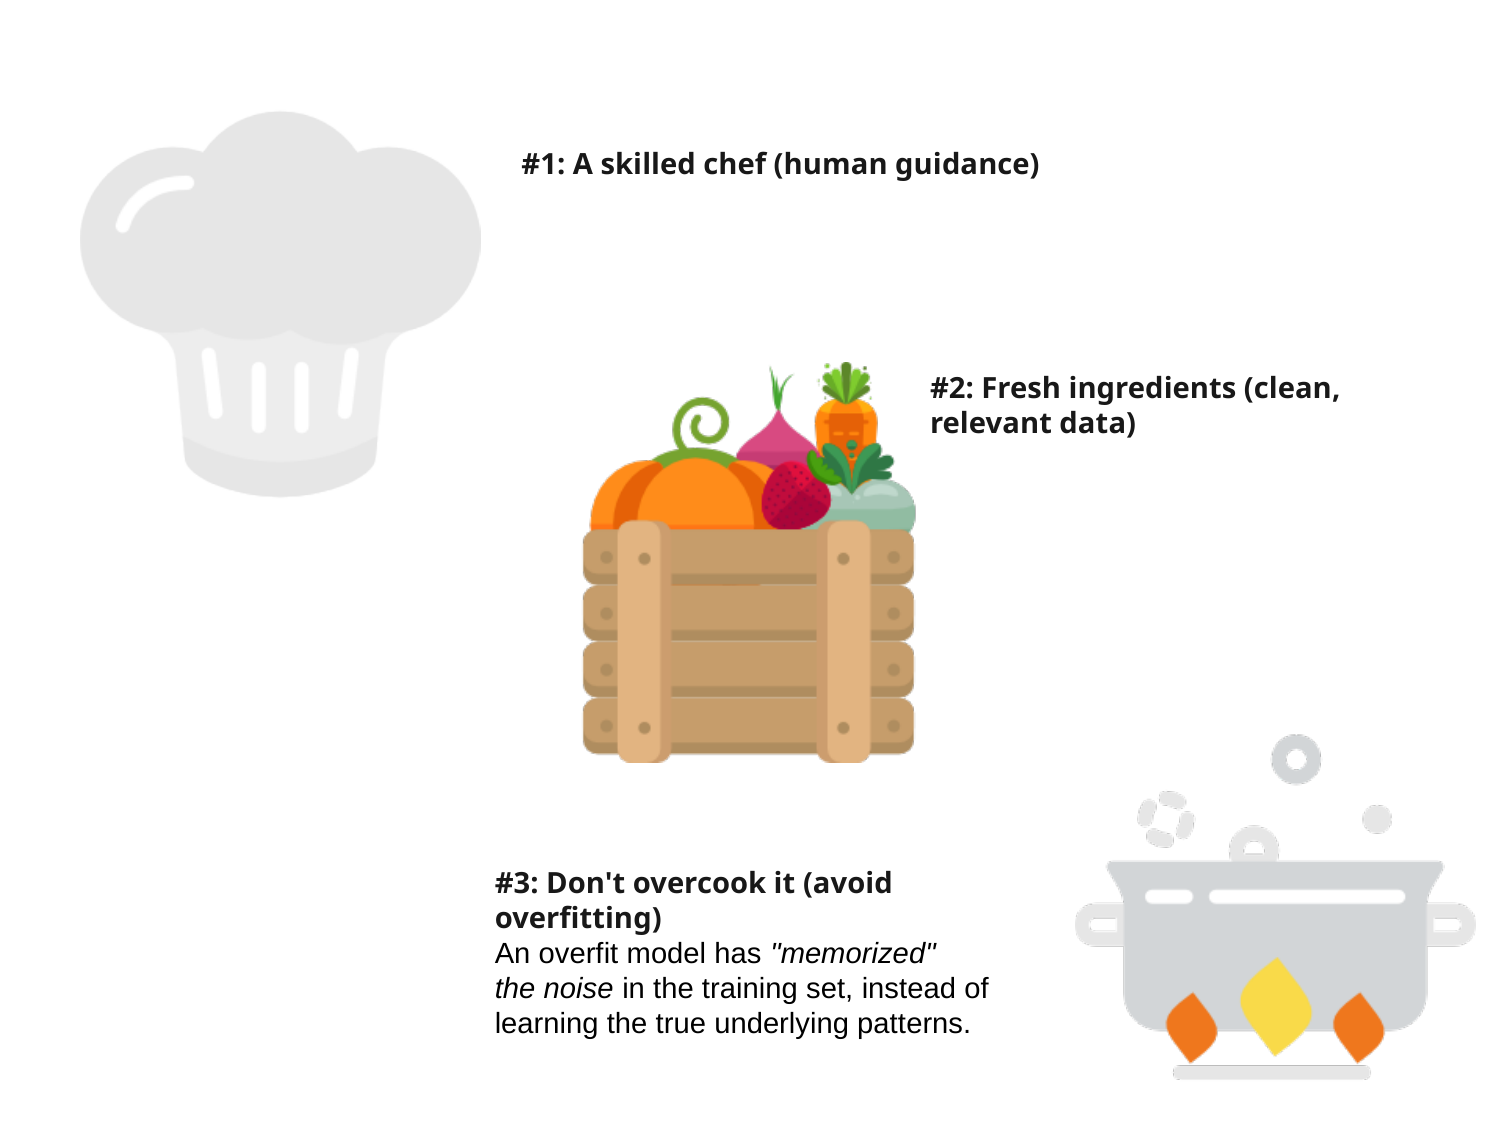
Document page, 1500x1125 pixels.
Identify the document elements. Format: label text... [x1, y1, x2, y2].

picture [1075, 707, 1476, 1108]
text_box #1: A skilled chef (human guidance) [506, 137, 1055, 188]
text_box #3: Don't overcook it (avoid overfitting) An overfit model has "memorized" the noise in the training set, instead of learning the true underlying patterns. [480, 856, 1070, 1047]
text_box #2: Fresh ingredients (clean, relevant data) [951, 362, 1446, 448]
picture [79, 104, 481, 505]
picture [549, 362, 951, 763]
